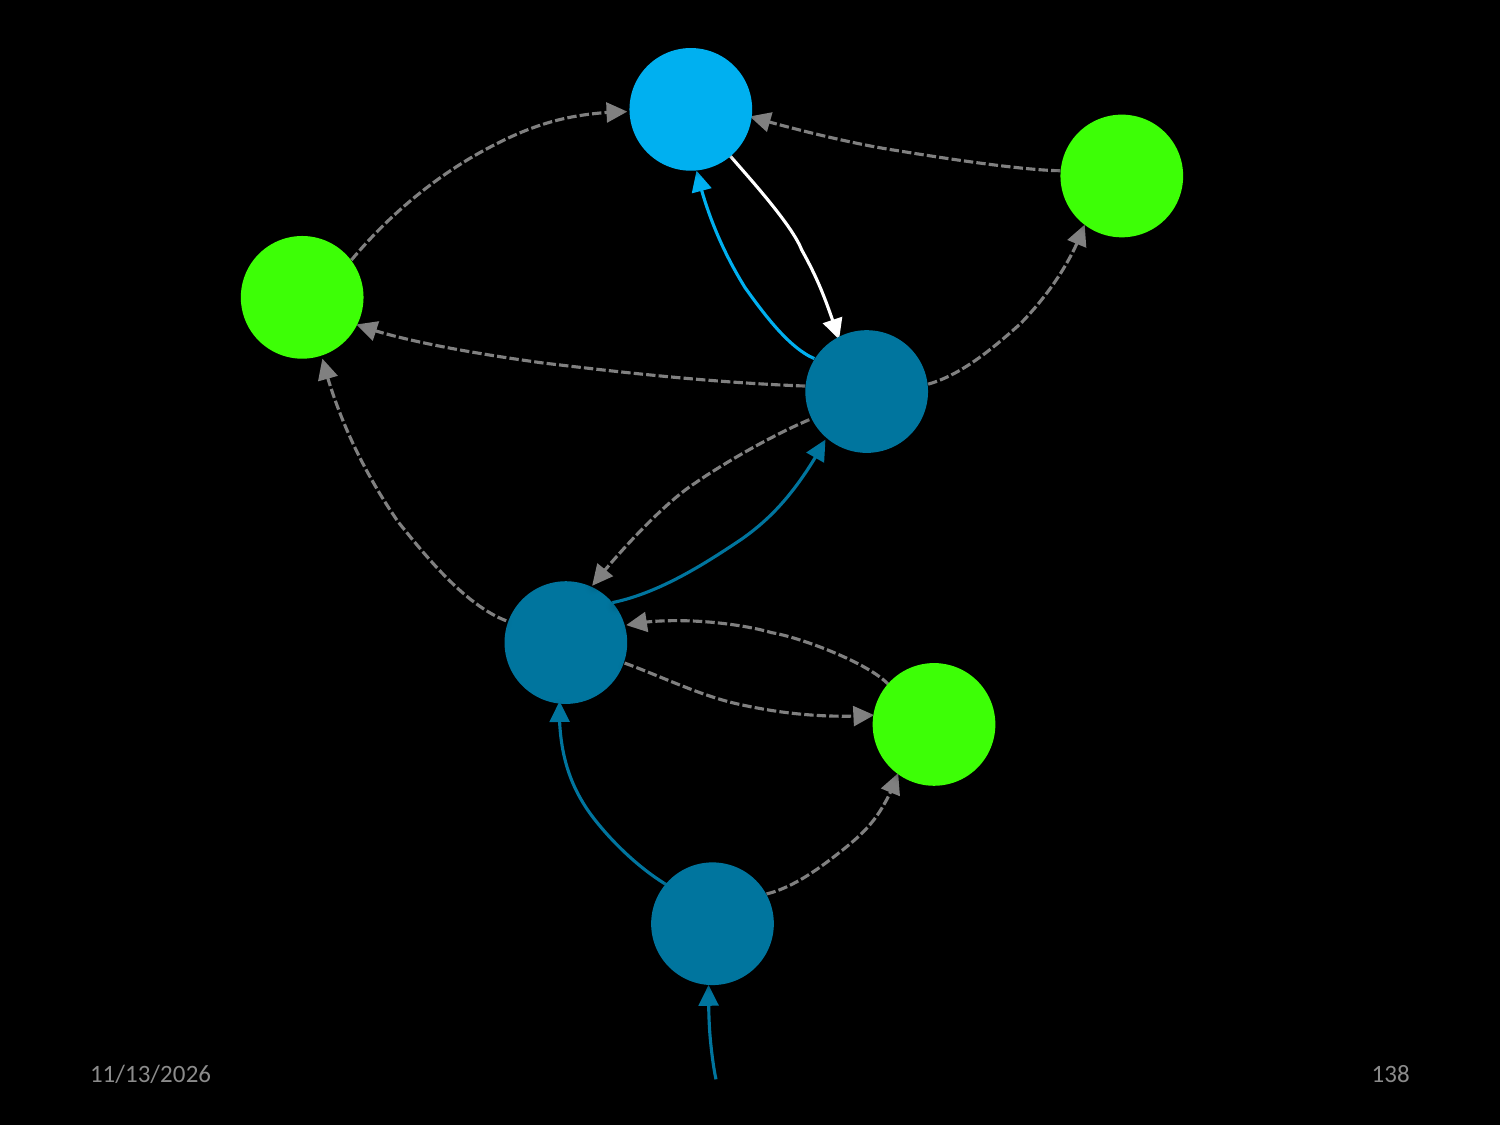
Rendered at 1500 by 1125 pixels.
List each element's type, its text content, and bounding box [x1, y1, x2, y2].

slide_number 138 [1074, 1042, 1425, 1103]
text_box [624, 662, 869, 727]
text_box [871, 662, 997, 787]
text_box [592, 420, 806, 586]
text_box [352, 102, 624, 259]
text_box [698, 994, 719, 1080]
text_box [804, 329, 929, 454]
text_box [1059, 113, 1184, 239]
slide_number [75, 1042, 425, 1103]
text_box [734, 161, 843, 336]
text_box [318, 362, 507, 622]
text_box [549, 701, 665, 883]
text_box [361, 321, 801, 387]
text_box [612, 443, 826, 604]
text_box [691, 178, 813, 358]
text_box [931, 230, 1087, 384]
text_box [503, 580, 628, 705]
text_box [240, 235, 365, 360]
text_box [650, 861, 775, 986]
text_box [756, 112, 1056, 172]
text_box [768, 779, 900, 894]
text_box [626, 611, 886, 684]
text_box [628, 47, 753, 172]
